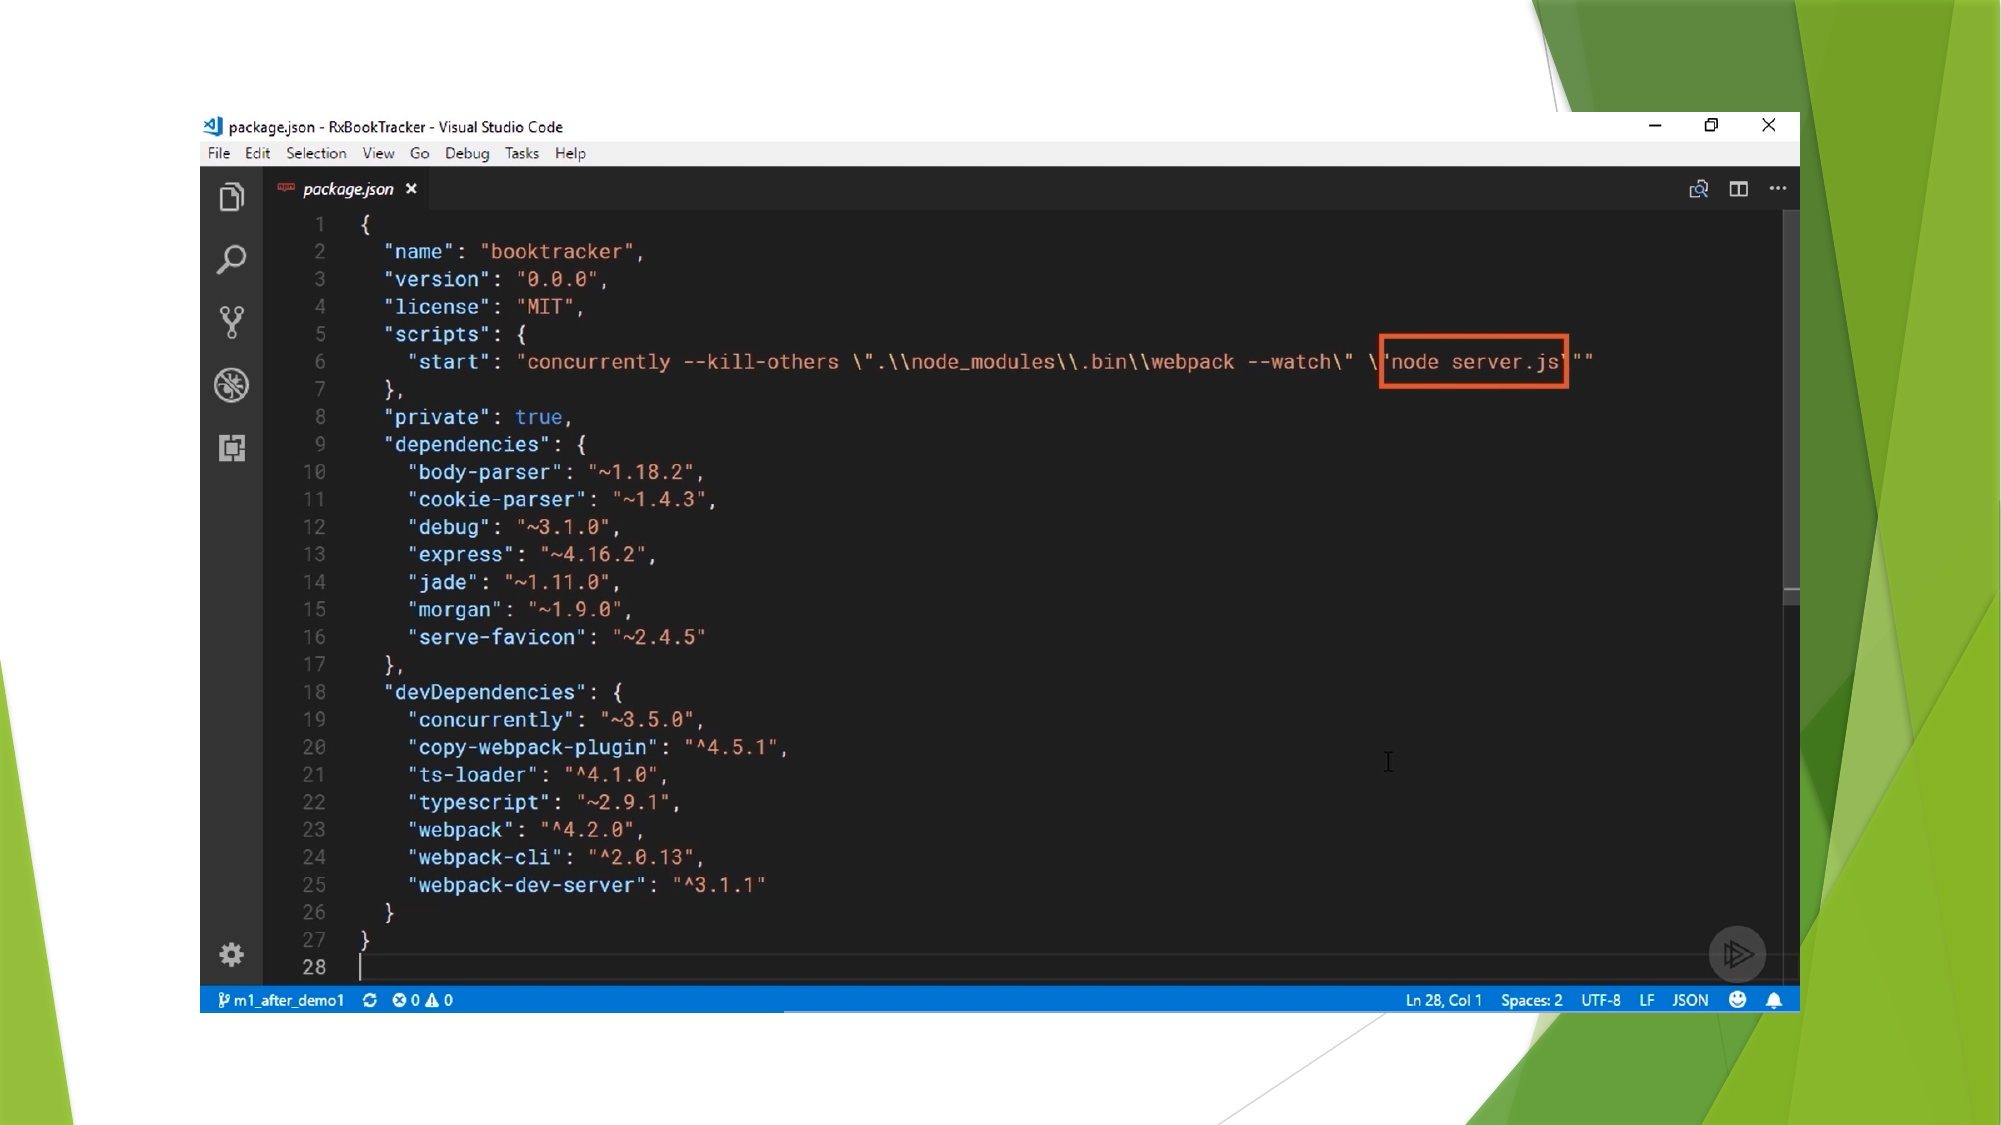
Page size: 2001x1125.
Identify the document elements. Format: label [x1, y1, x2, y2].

picture [199, 111, 1801, 1013]
